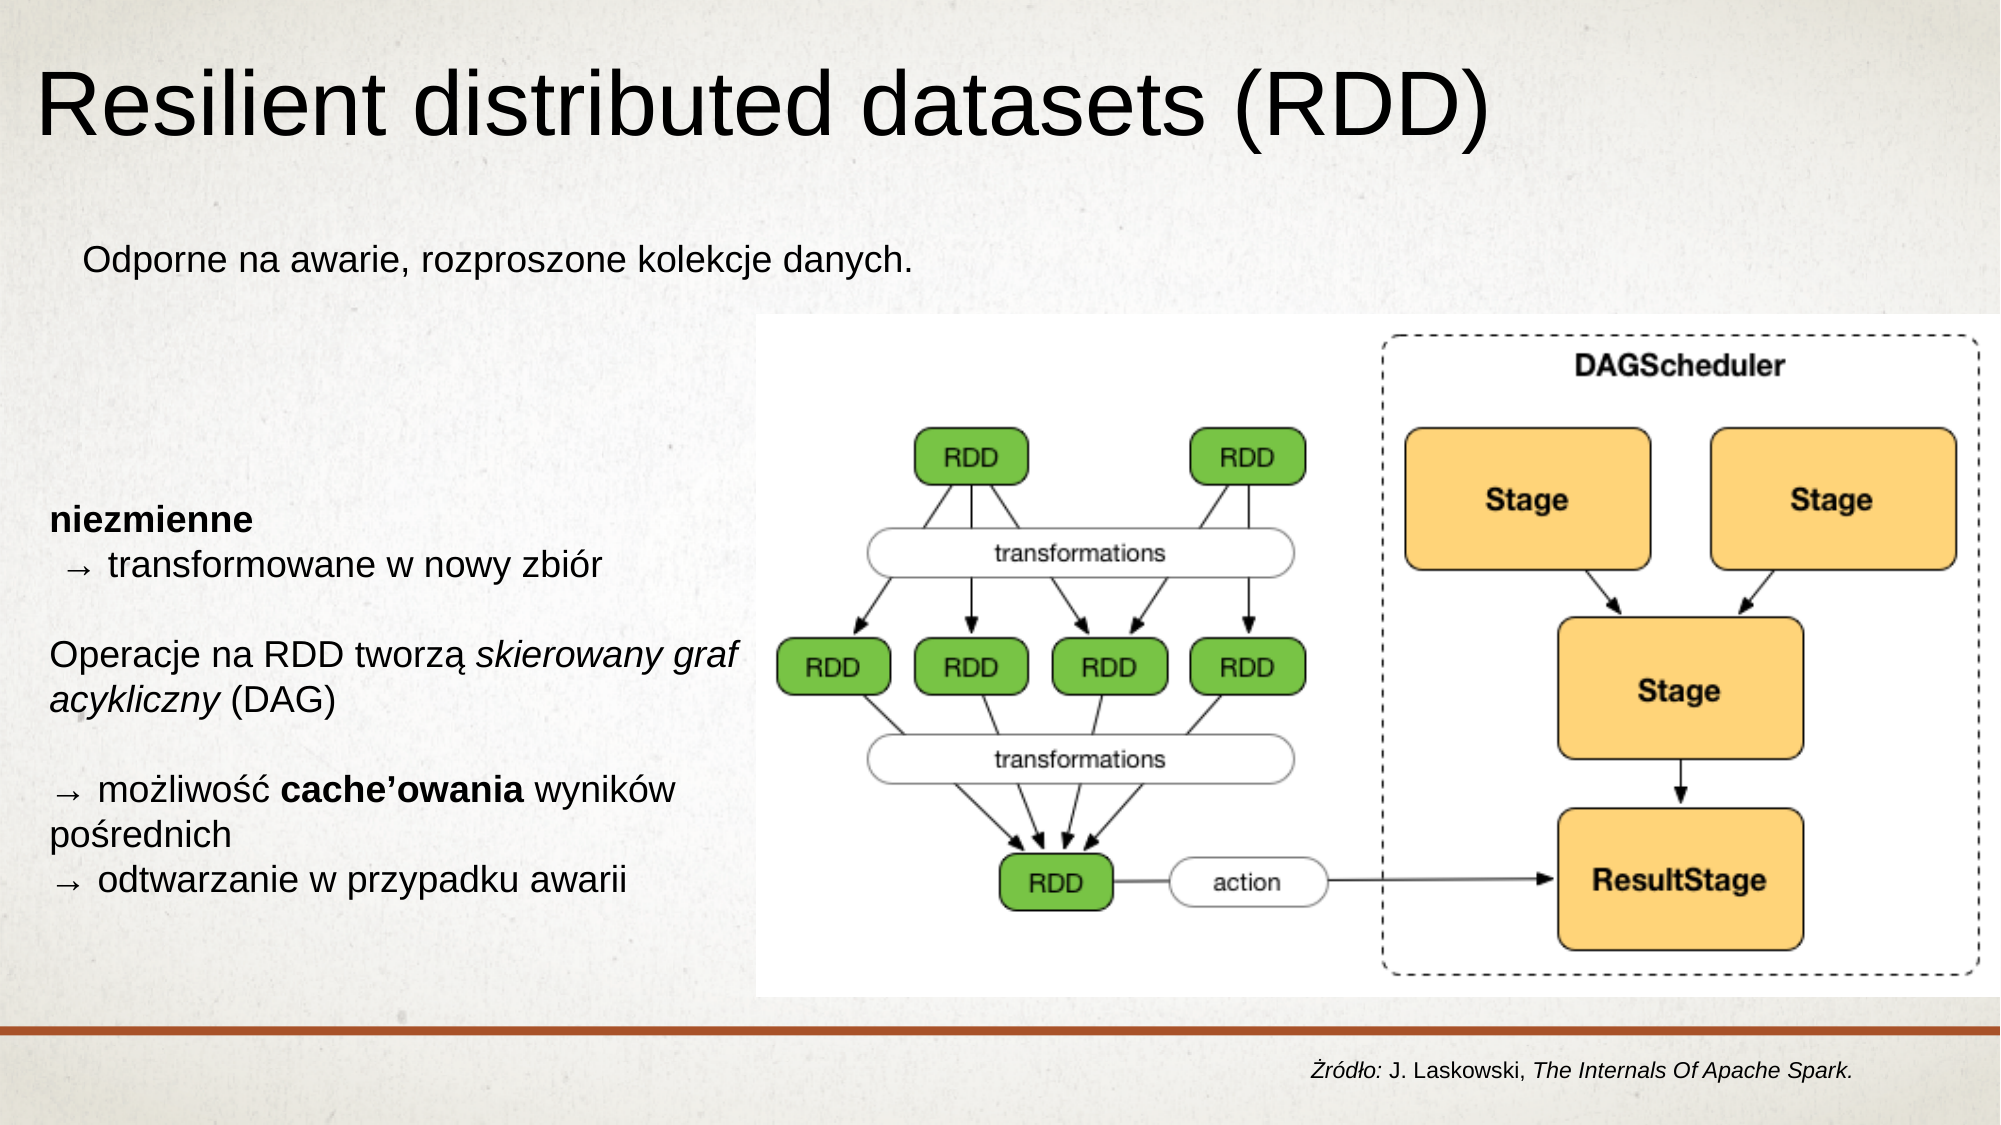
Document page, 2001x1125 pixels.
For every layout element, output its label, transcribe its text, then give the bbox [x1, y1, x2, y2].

title Resilient distributed datasets (RDD) [35, 1, 1757, 210]
text_box Żródło: J. Laskowski, The Internals Of Apache Spark. [1296, 1048, 1987, 1091]
text_box niezmienne → transformowane w nowy zbiór Operacje na RDD tworzą skierowany graf acykliczny (DAG) → możliwość cache’owania wyników pośrednich​ → odtwarzanie w przypadku awarii​ [34, 487, 750, 908]
picture [0, 0, 2001, 1125]
text_box Odporne na awarie, rozproszone kolekcje danych. [67, 227, 1195, 288]
